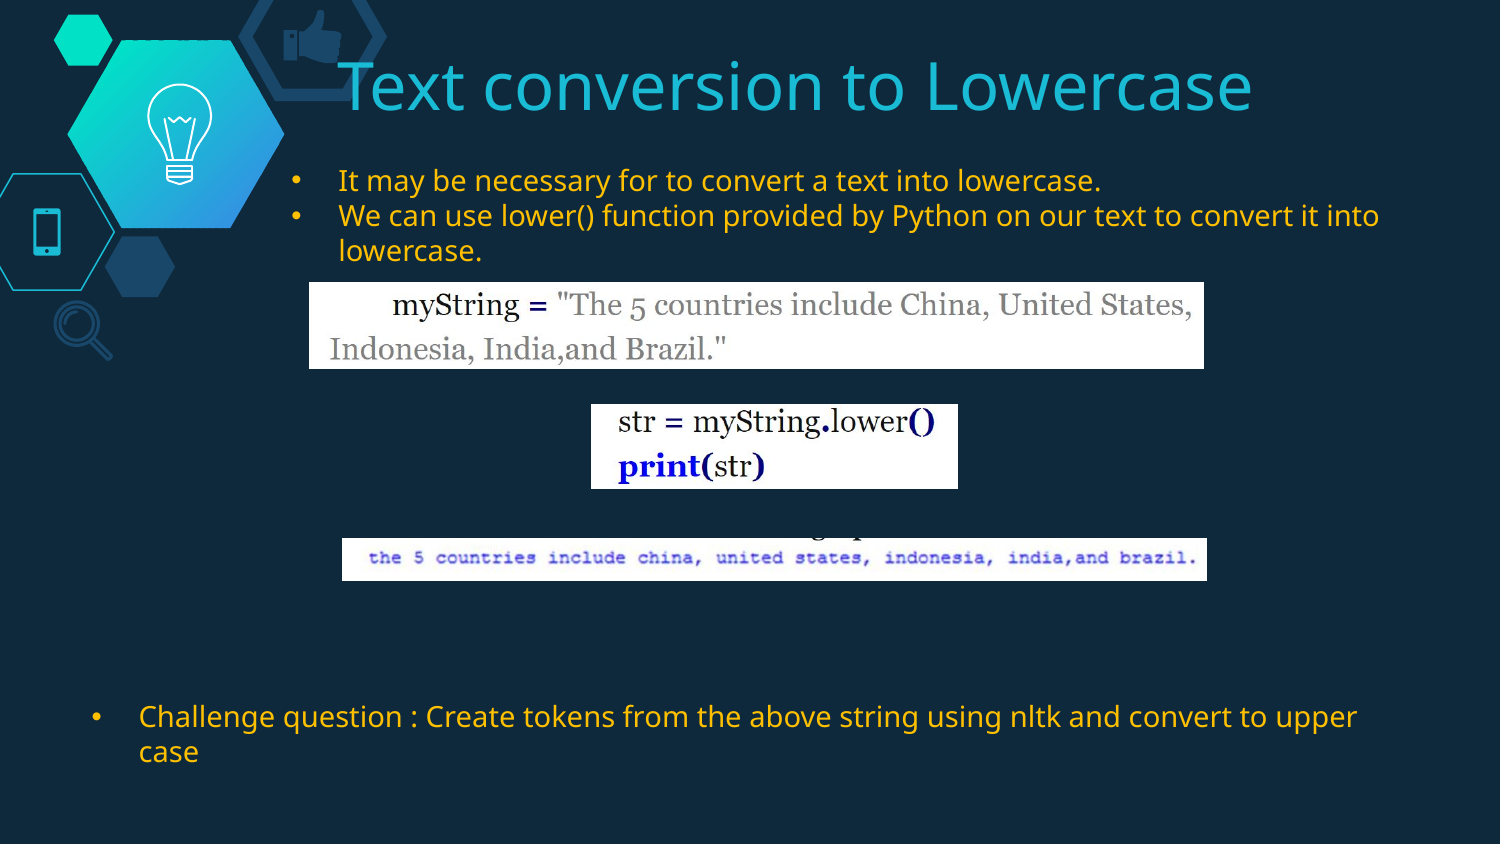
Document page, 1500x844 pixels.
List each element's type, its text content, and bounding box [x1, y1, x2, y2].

title Text conversion to Lowercase [322, 46, 1394, 139]
text_box [322, 378, 1132, 502]
text_box It may be necessary for to convert a text into lowercase. We can use lower() function provided by Python on our text to convert it into lowercase. [276, 154, 1439, 310]
picture [591, 404, 958, 489]
picture [309, 282, 1204, 369]
picture [342, 538, 1207, 582]
text_box Challenge question : Create tokens from the above string using nltk and convert to upper case [76, 691, 1394, 777]
